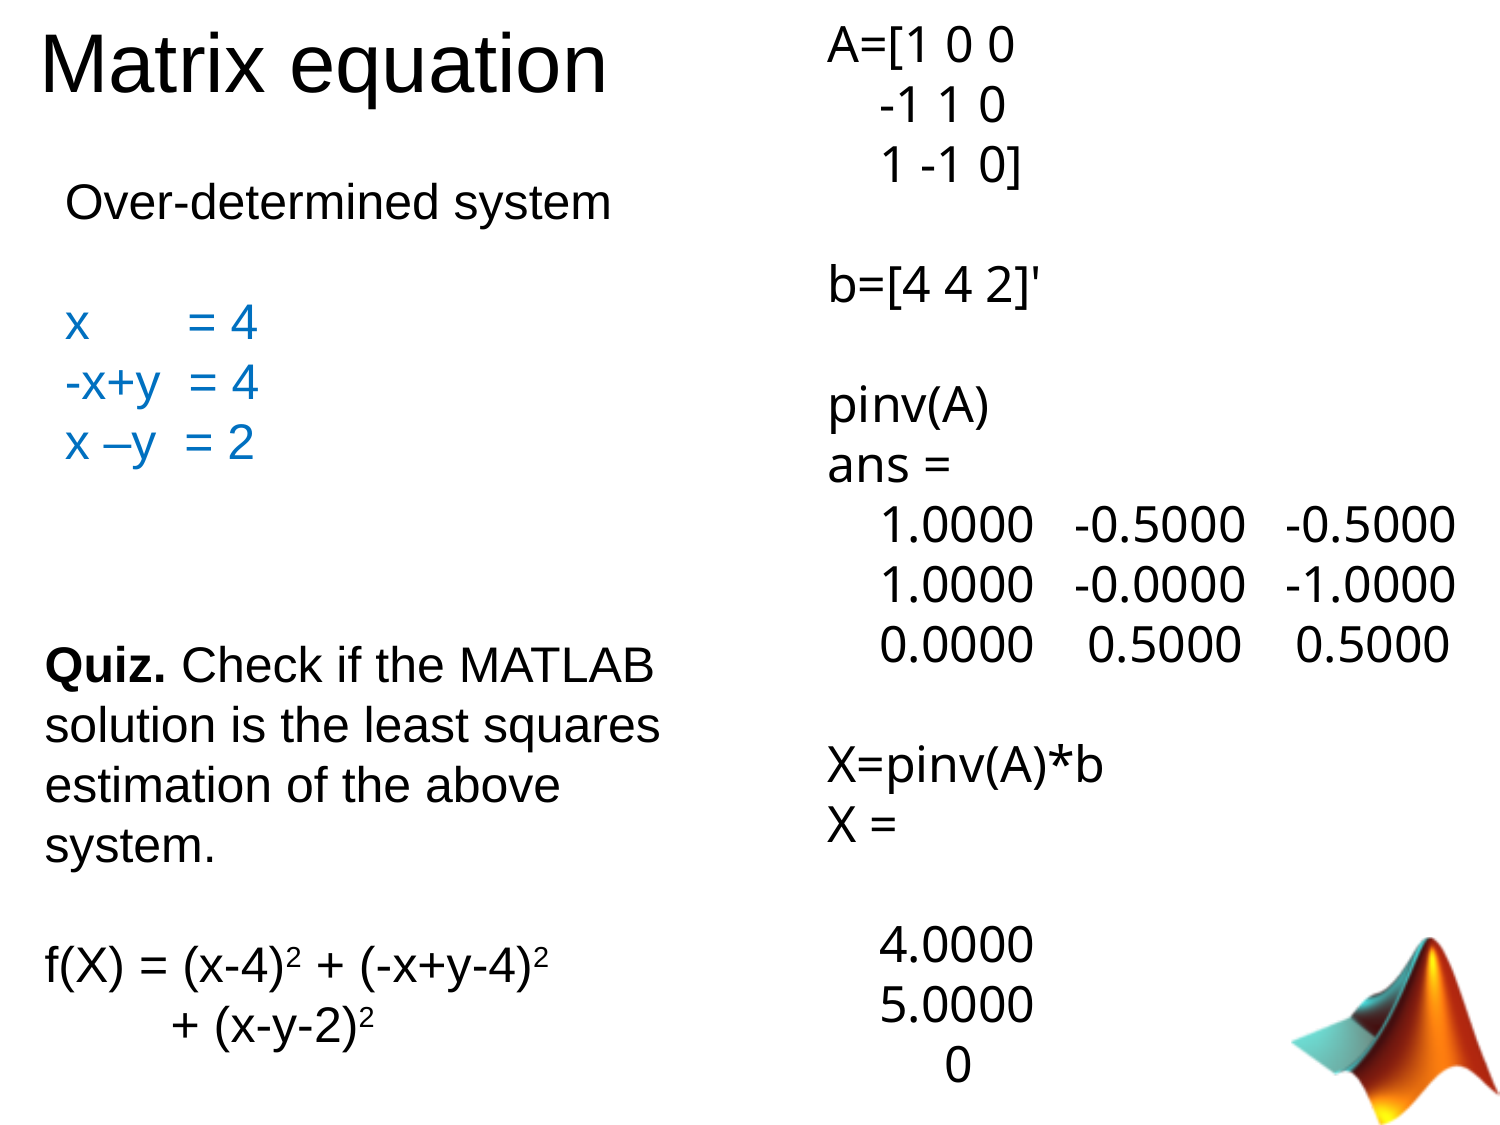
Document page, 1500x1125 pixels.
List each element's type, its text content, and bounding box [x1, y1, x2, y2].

picture [1291, 937, 1500, 1125]
text_box Over-determined system x = 4 -x+y = 4 x –y = 2 [50, 162, 750, 478]
text_box Quiz. Check if the MATLAB solution is the least squares estimation of the above system. f(X) = (x-4)2 + (-x+y-4)2 + (x-y-2)2 [29, 624, 693, 1060]
text_box A=[1 0 0 -1 1 0 1 -1 0] b=[4 4 2]' pinv(A) ans = 1.0000 -0.5000 -0.5000 1.0000 -0.0000 -1.0000 0.0000 0.5000 0.5000 X=pinv(A)*b X = 4.0000 5.0000 0 [812, 5, 1500, 1100]
text_box Matrix equation [24, 2, 1438, 117]
